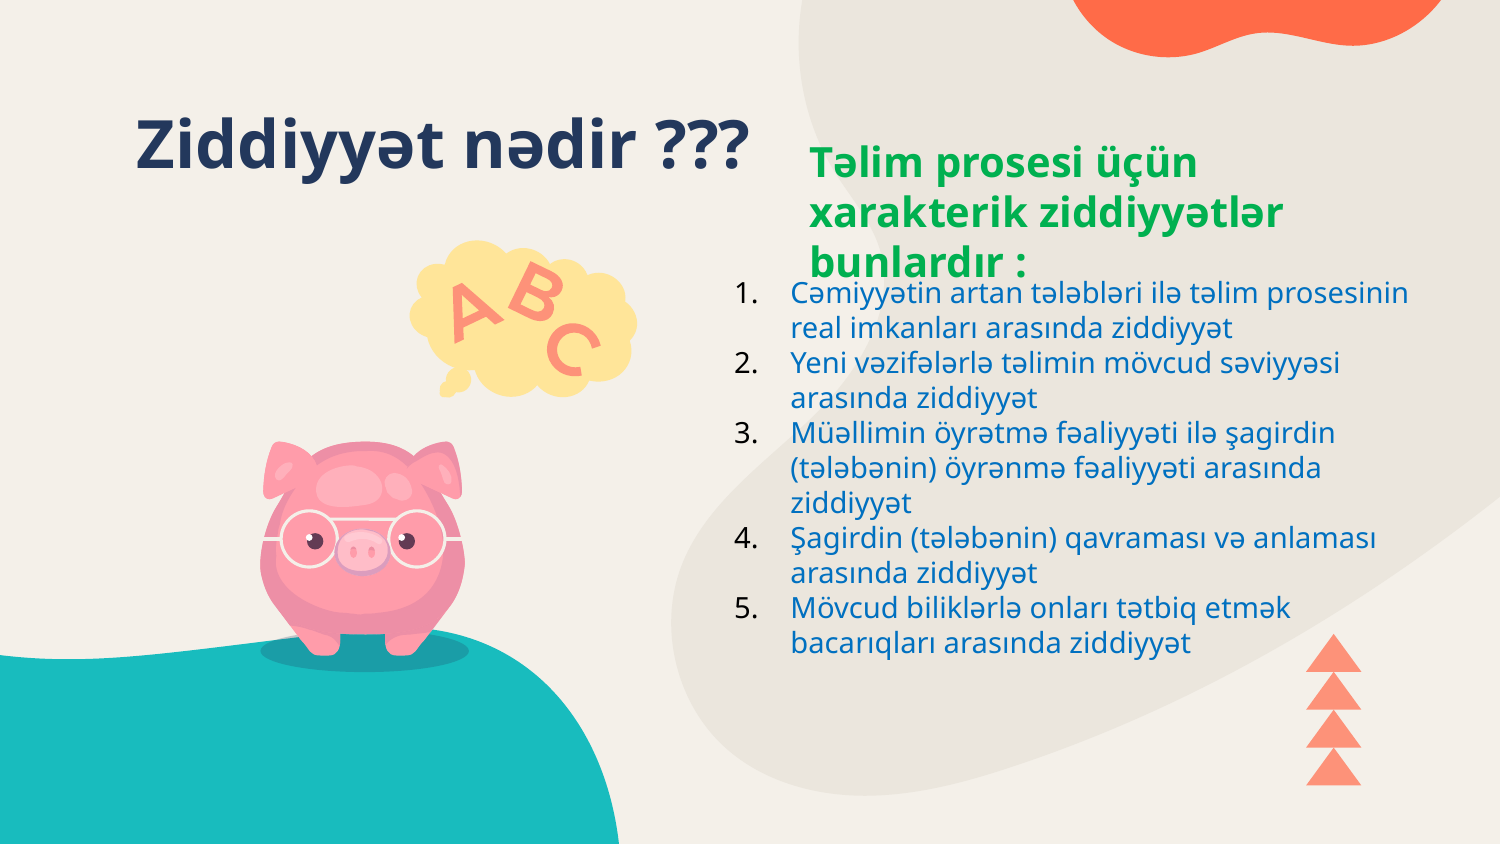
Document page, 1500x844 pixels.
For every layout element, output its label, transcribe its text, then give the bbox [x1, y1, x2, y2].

title Ziddiyyət nədir ??? [121, 86, 1236, 181]
text_box Təlim prosesi üçün xarakterik ziddiyyətlər bunlardır : [794, 128, 1422, 267]
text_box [257, 209, 657, 673]
text_box Cəmiyyətin artan tələbləri ilə təlim prosesinin real imkanları arasında ziddiyyət Yeni vəzifələrlə təlimin mövcud səviyyəsi arasında ziddiyyət Müəllimin öyrətmə fəaliyyəti ilə şagirdin (tələbənin) öyrənmə fəaliyyəti arasında ziddiyyət Şagirdin (tələbənin) qavraması və anlaması arasında ziddiyyət Mövcud biliklərlə onları tətbiq etmək bacarıqları arasında ziddiyyət [719, 267, 1458, 667]
